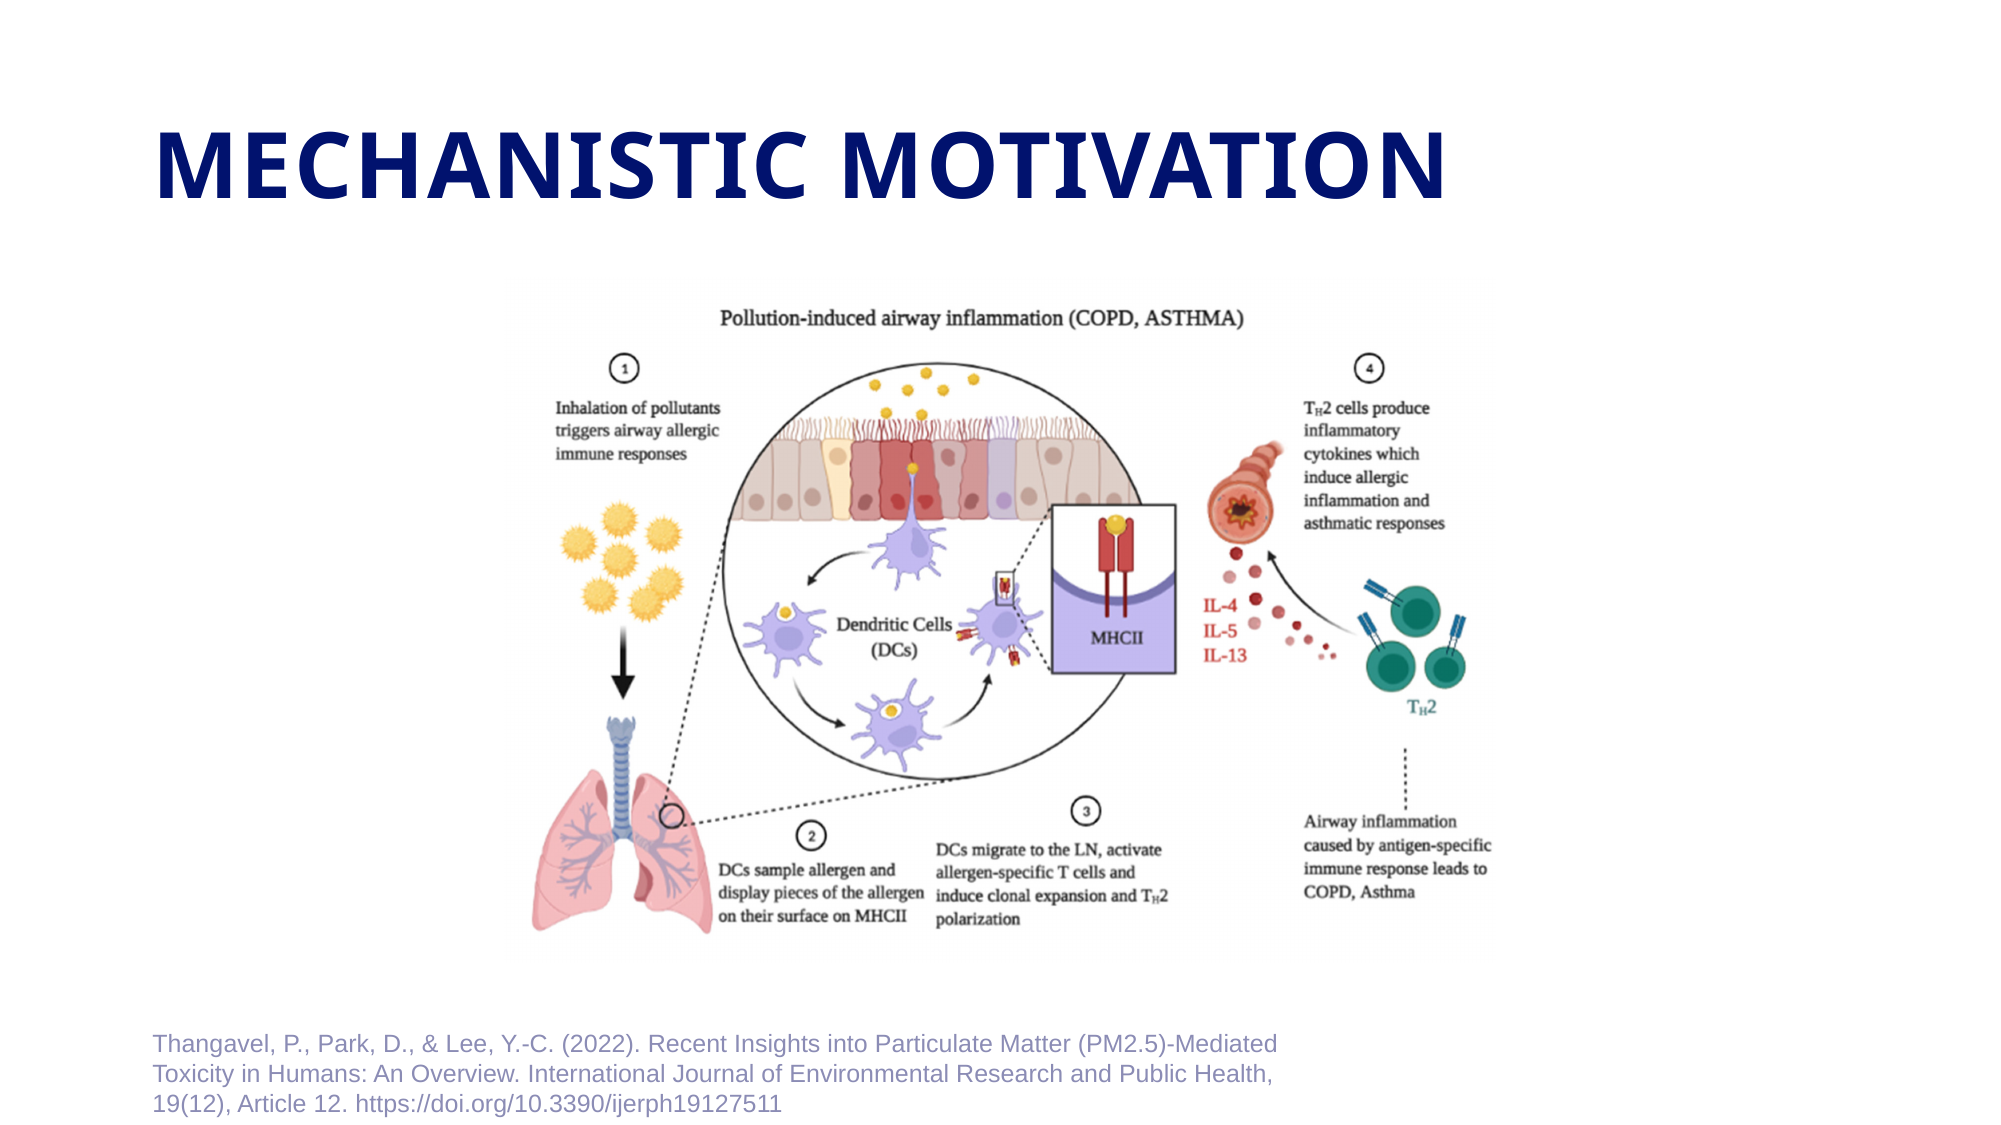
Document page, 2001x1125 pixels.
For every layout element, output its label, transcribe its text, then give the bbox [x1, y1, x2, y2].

footer Thangavel, P., Park, D., & Lee, Y.-C. (2022). Recent Insights into Particulate Matter (PM2.5)-Mediated Toxicity in Humans: An Overview. International Journal of Environmental Research and Public Health, 19(12), Article 12. https://doi.org/10.3390/ijerph19127511 [137, 1042, 1338, 1103]
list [504, 277, 1496, 963]
title Mechanistic motivation [137, 59, 1863, 278]
